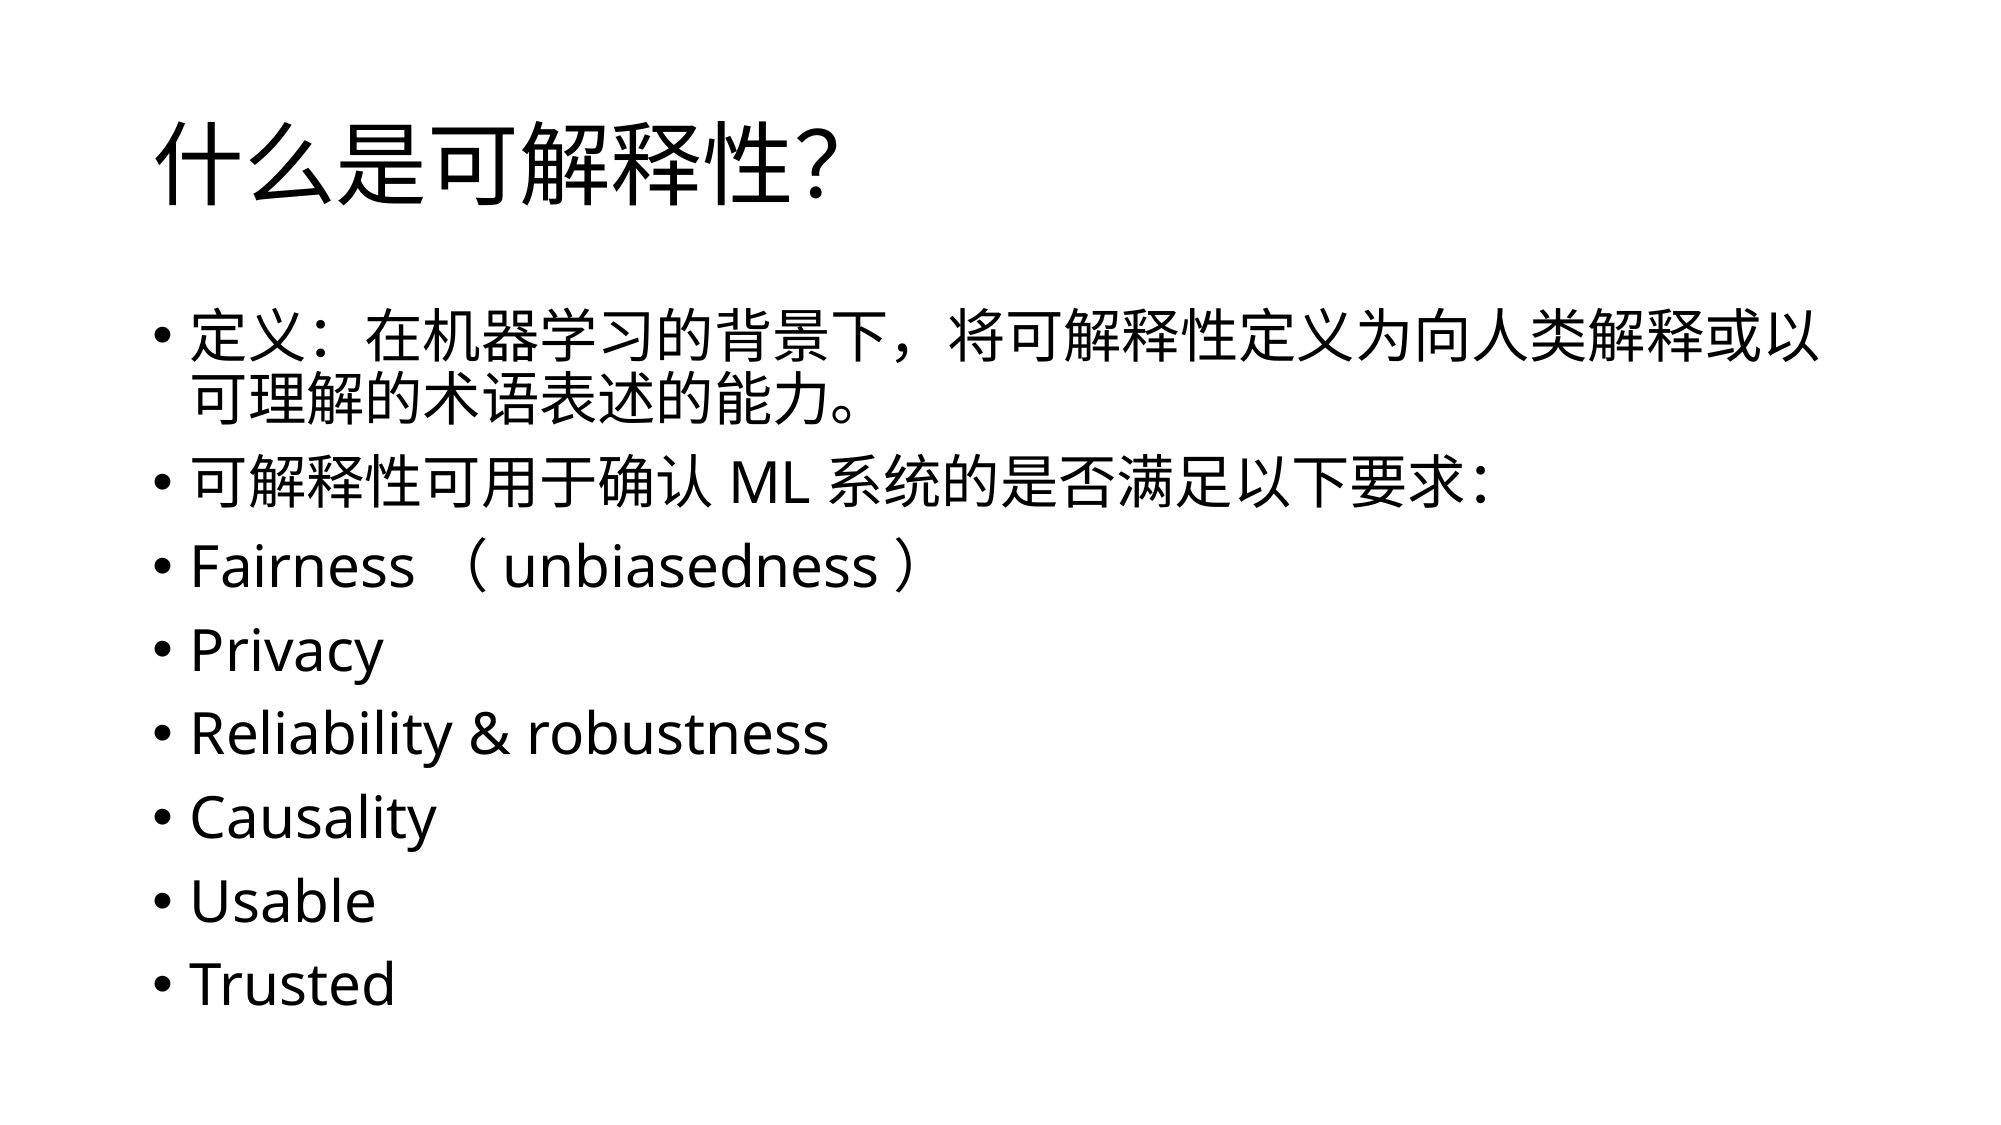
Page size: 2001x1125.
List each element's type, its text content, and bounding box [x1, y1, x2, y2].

list 定义：在机器学习的背景下，将可解释性定义为向人类解释或以可理解的术语表述的能力。 可解释性可用于确认ML系统的是否满足以下要求： Fairness（unbiasedness） Privacy Reliability & robustness Causality Usable Trusted [137, 299, 1863, 1066]
title 什么是可解释性？ [137, 59, 1863, 278]
